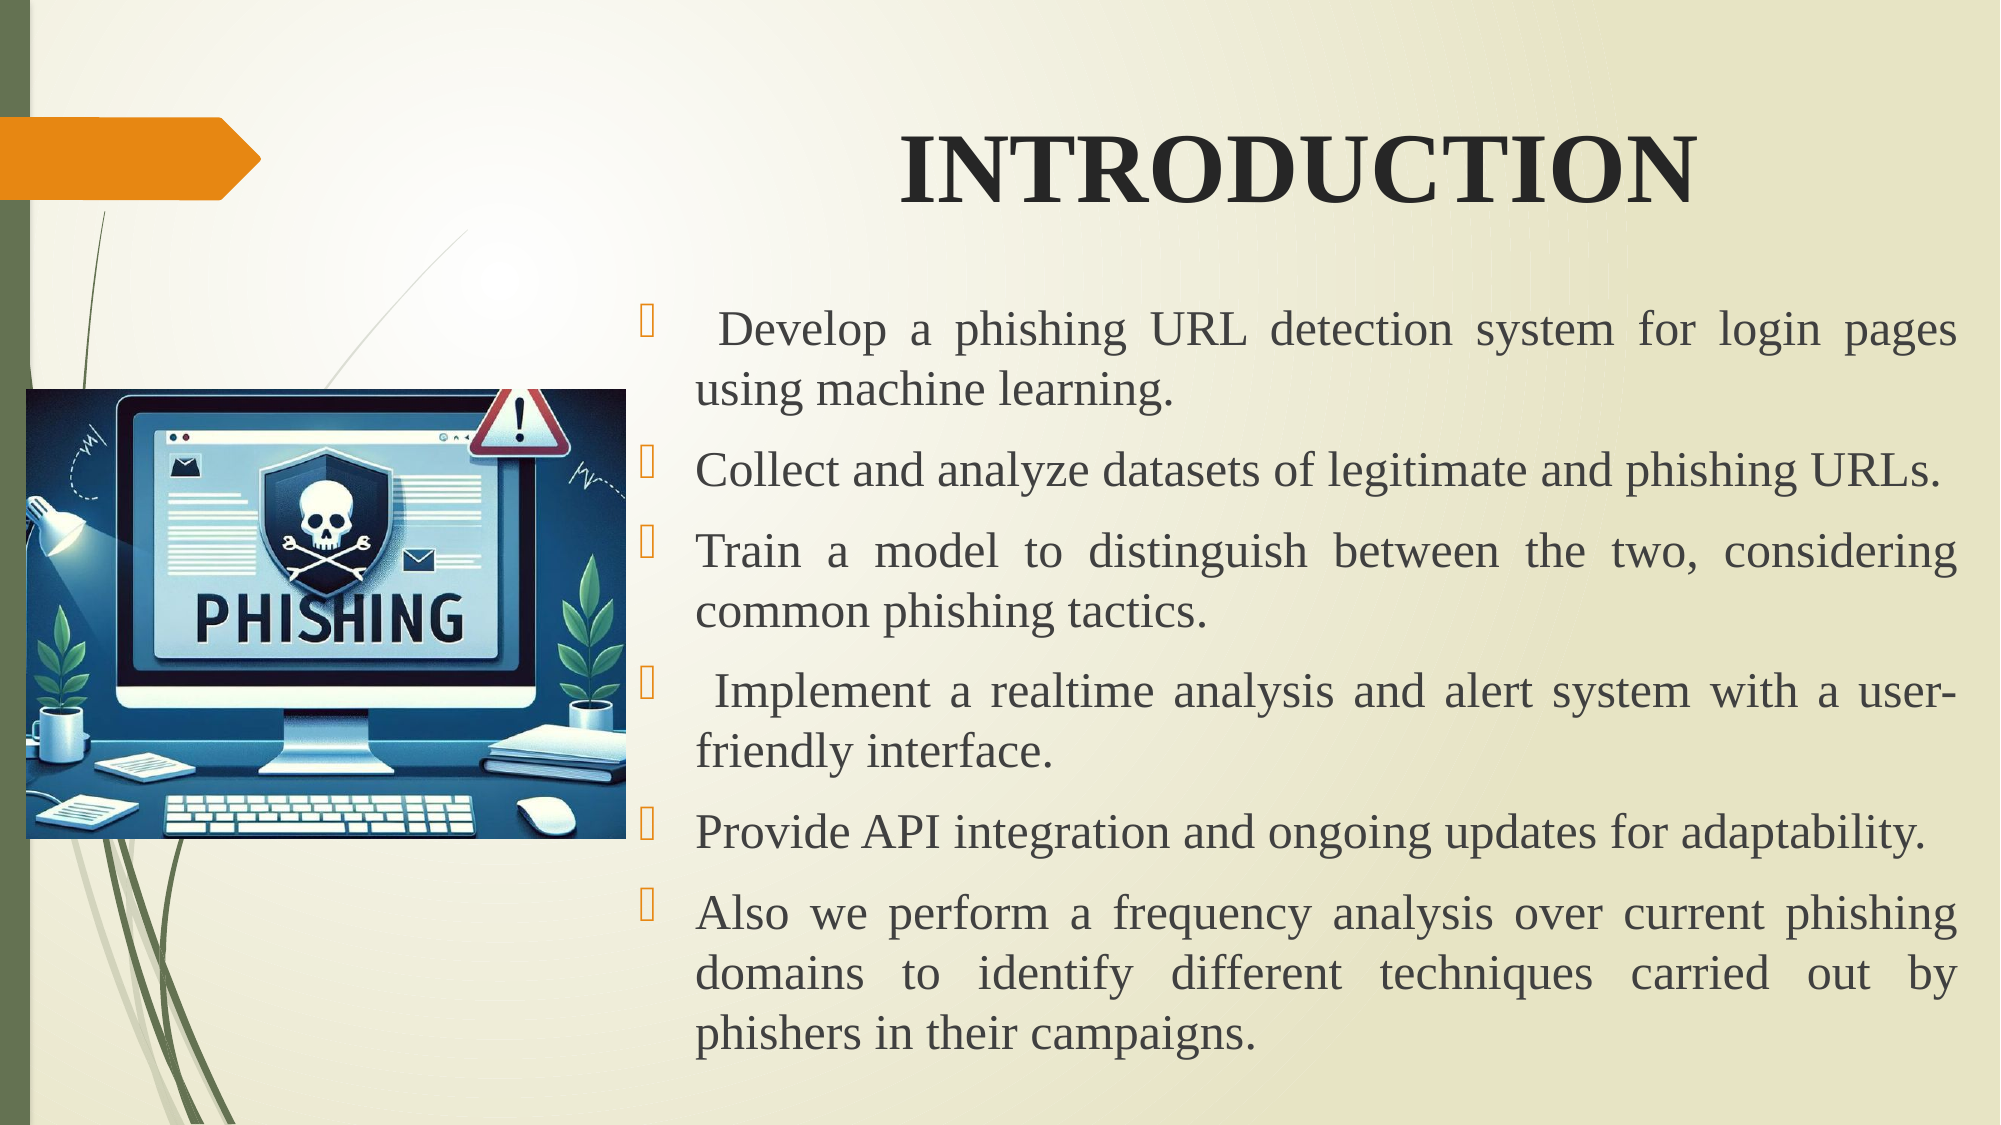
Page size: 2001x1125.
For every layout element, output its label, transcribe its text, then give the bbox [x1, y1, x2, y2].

picture [25, 388, 626, 839]
title INTRODUCTION [504, 95, 2000, 369]
list Develop a phishing URL detection system for login pages using machine learning. Collect and analyze datasets of legitimate and phishing URLs. Train a model to distinguish between the two, considering common phishing tactics. Implement a realtime analysis and alert system with a user-friendly interface. Provide API integration and ongoing updates for adaptability. Also we perform a frequency analysis over current phishing domains to identify different techniques carried out by phishers in their campaigns. [623, 287, 1974, 1125]
